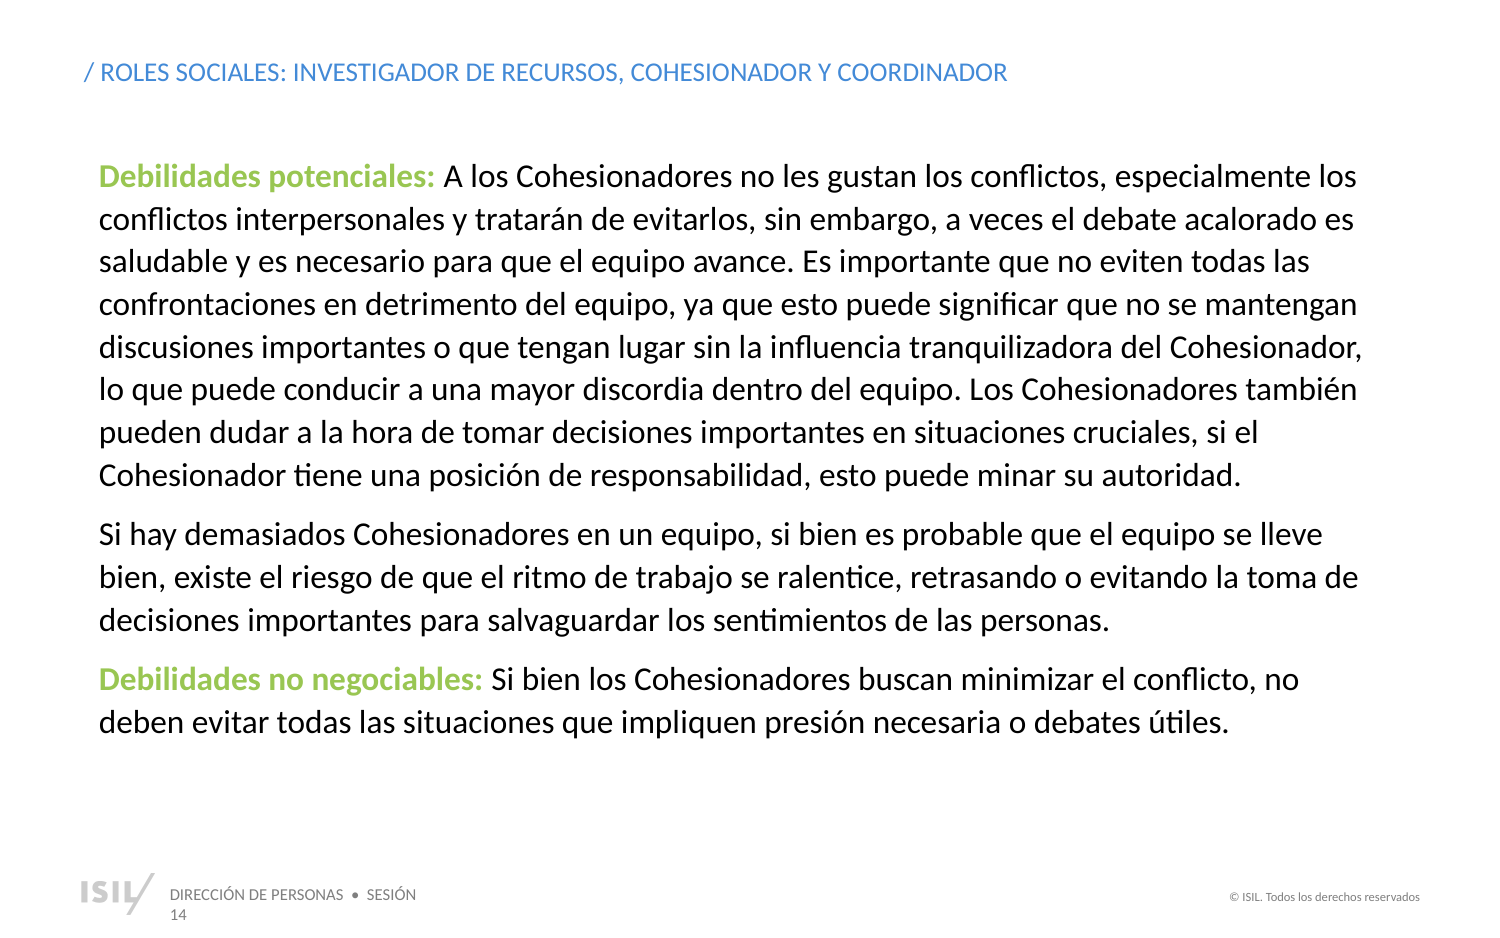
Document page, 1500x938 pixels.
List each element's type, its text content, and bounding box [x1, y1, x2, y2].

text_box / ROLES SOCIALES: INVESTIGADOR DE RECURSOS, COHESIONADOR Y COORDINADOR [83, 54, 1338, 87]
text_box Debilidades potenciales: A los Cohesionadores no les gustan los conflictos, especialmente los conflictos interpersonales y tratarán de evitarlos, sin embargo, a veces el debate acalorado es saludable y es necesario para que el equipo avance. Es importante que no eviten todas las confrontaciones en detrimento del equipo, ya que esto puede significar que no se mantengan discusiones importantes o que tengan lugar sin la influencia tranquilizadora del Cohesionador, lo que puede conducir a una mayor discordia dentro del equipo. Los Cohesionadores también pueden dudar a la hora de tomar decisiones importantes en situaciones cruciales, si el Cohesionador tiene una posición de responsabilidad, esto puede minar su autoridad. Si hay demasiados Cohesionadores en un equipo, si bien es probable que el equipo se lleve bien, existe el riesgo de que el ritmo de trabajo se ralentice, retrasando o evitando la toma de decisiones importantes para salvaguardar los sentimientos de las personas. Debilidades no negociables: Si bien los Cohesionadores buscan minimizar el conflicto, no deben evitar todas las situaciones que impliquen presión necesaria o debates útiles. [83, 143, 1404, 748]
